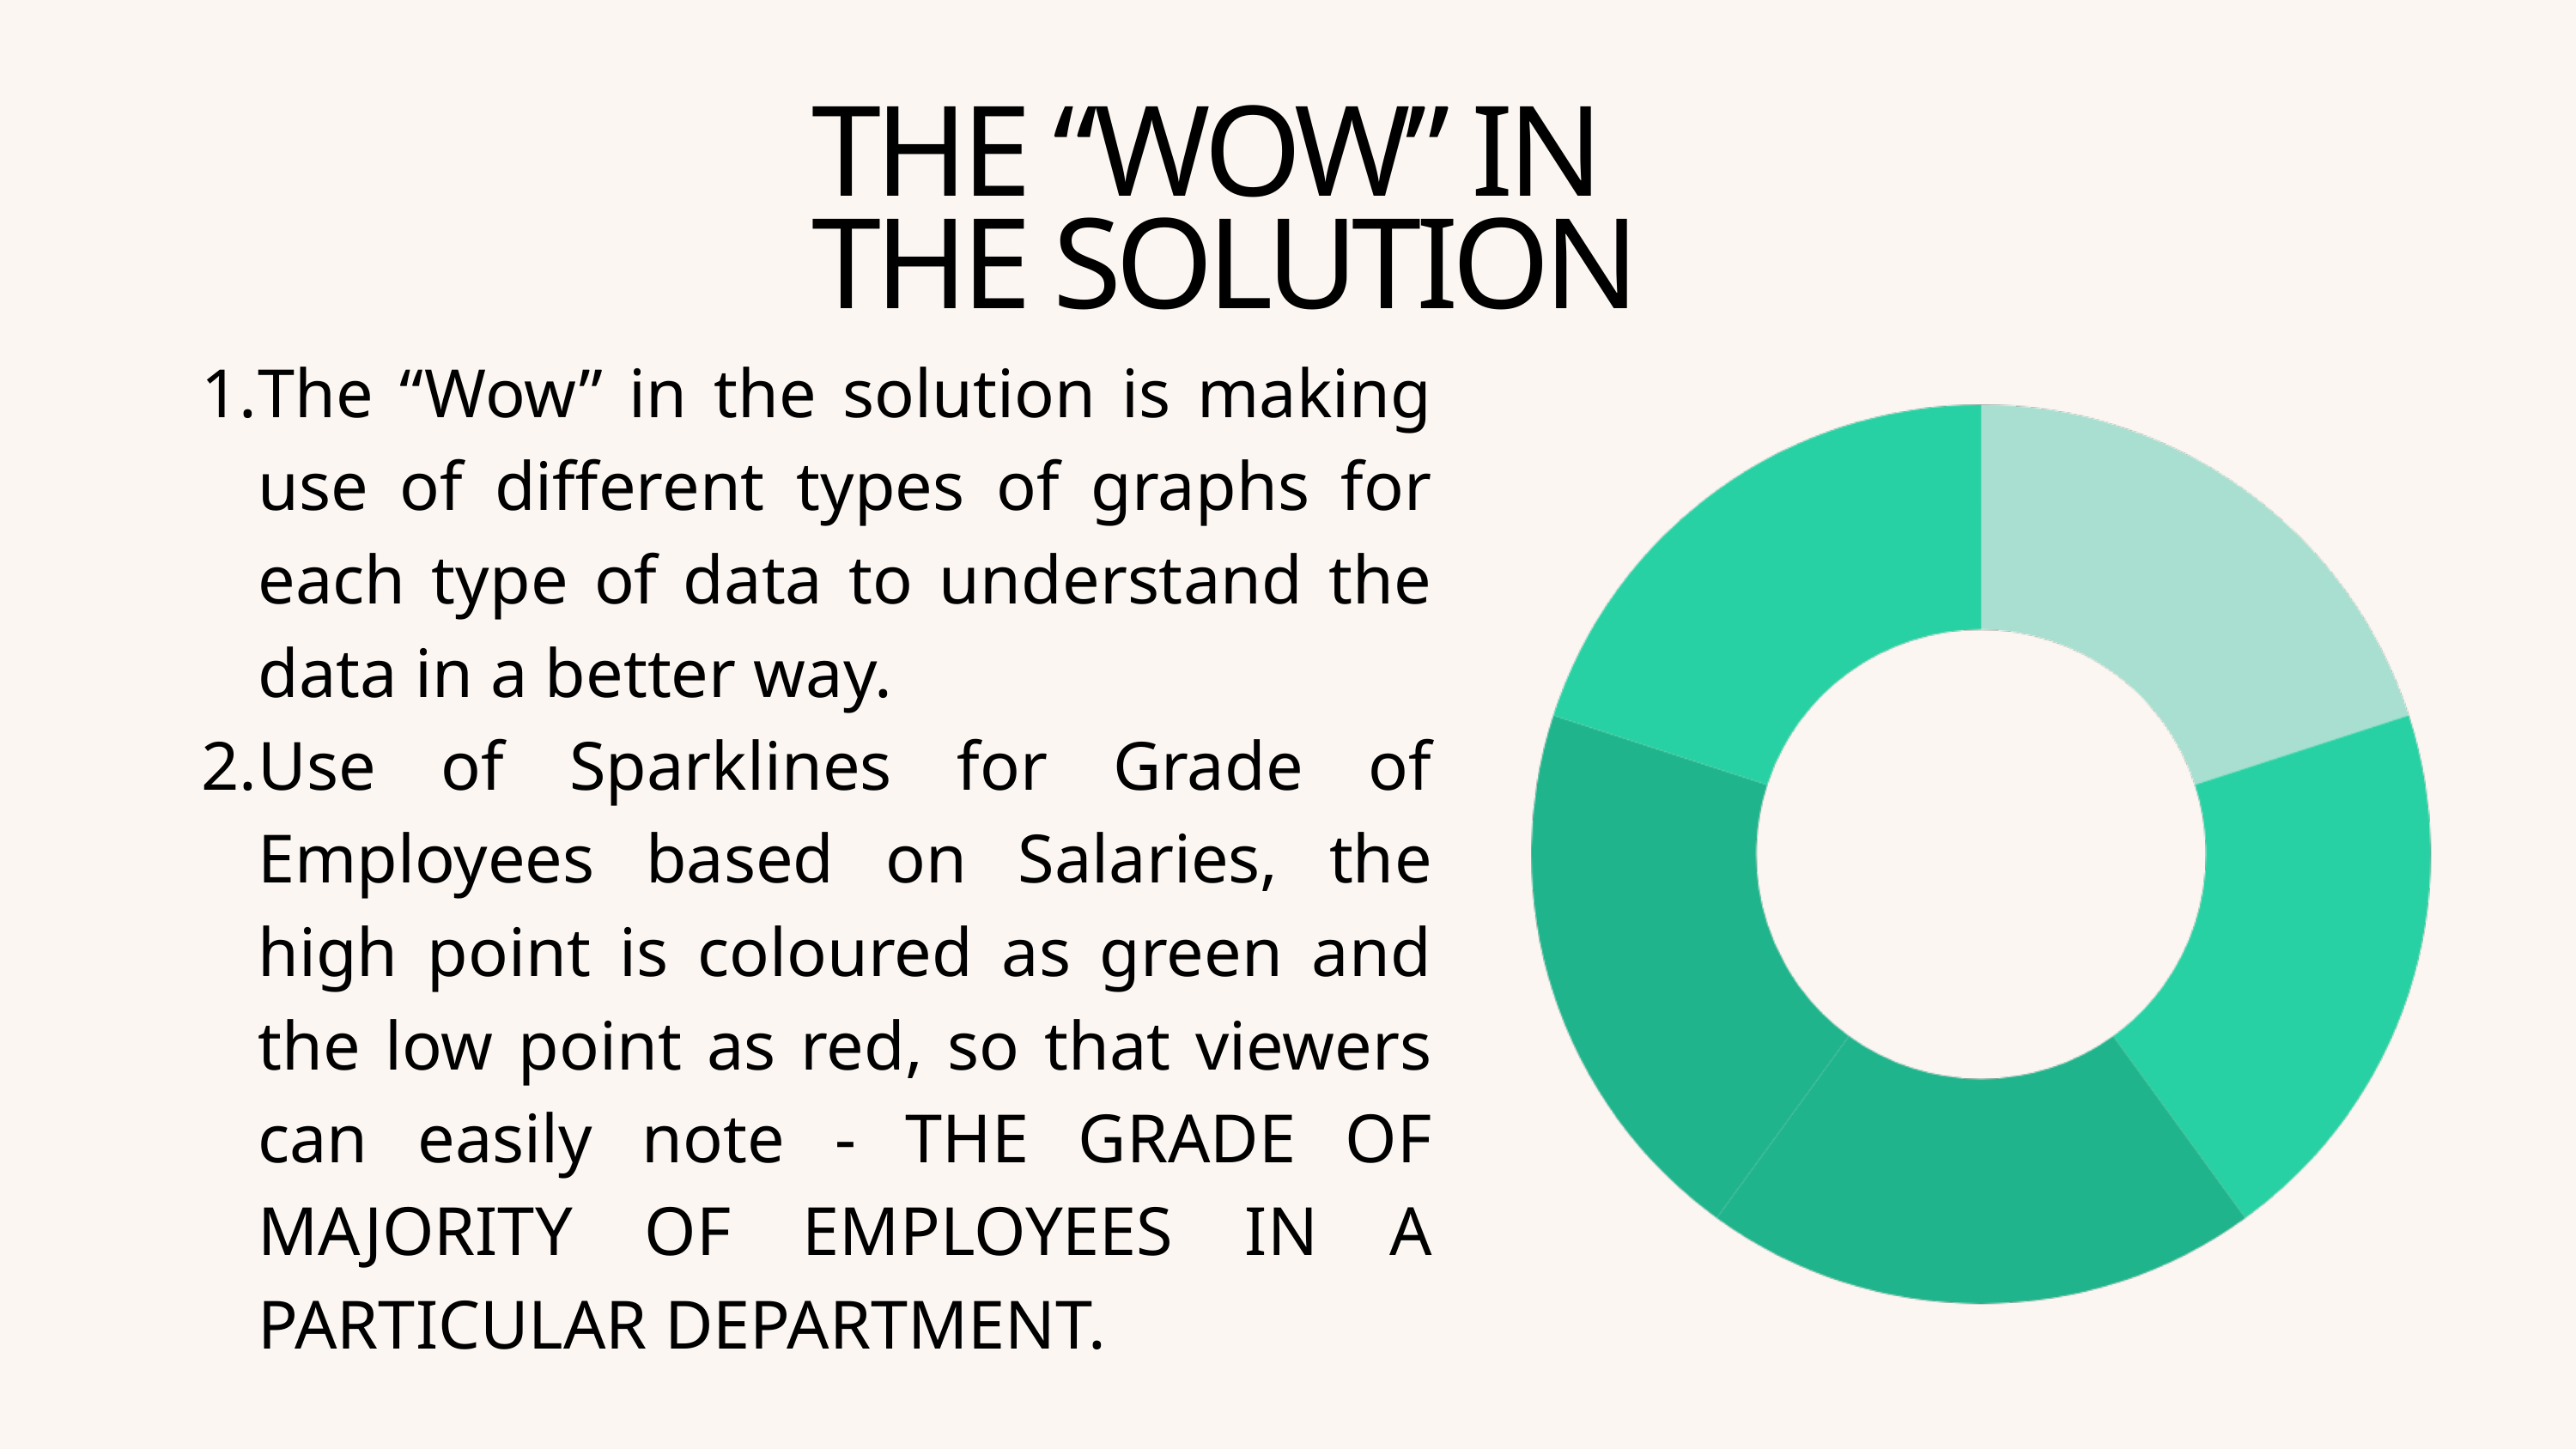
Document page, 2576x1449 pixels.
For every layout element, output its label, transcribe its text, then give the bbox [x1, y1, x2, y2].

picture [1442, 314, 2522, 1394]
text_box The “Wow” in the solution is making use of different types of graphs for each type of data to understand the data in a better way. Use of Sparklines for Grade of Employees based on Salaries, the high point is coloured as green and the low point as red, so that viewers can easily note - THE GRADE OF MAJORITY OF EMPLOYEES IN A PARTICULAR DEPARTMENT. [144, 337, 1434, 1362]
text_box THE “WOW” IN THE SOLUTION [811, 108, 1765, 334]
